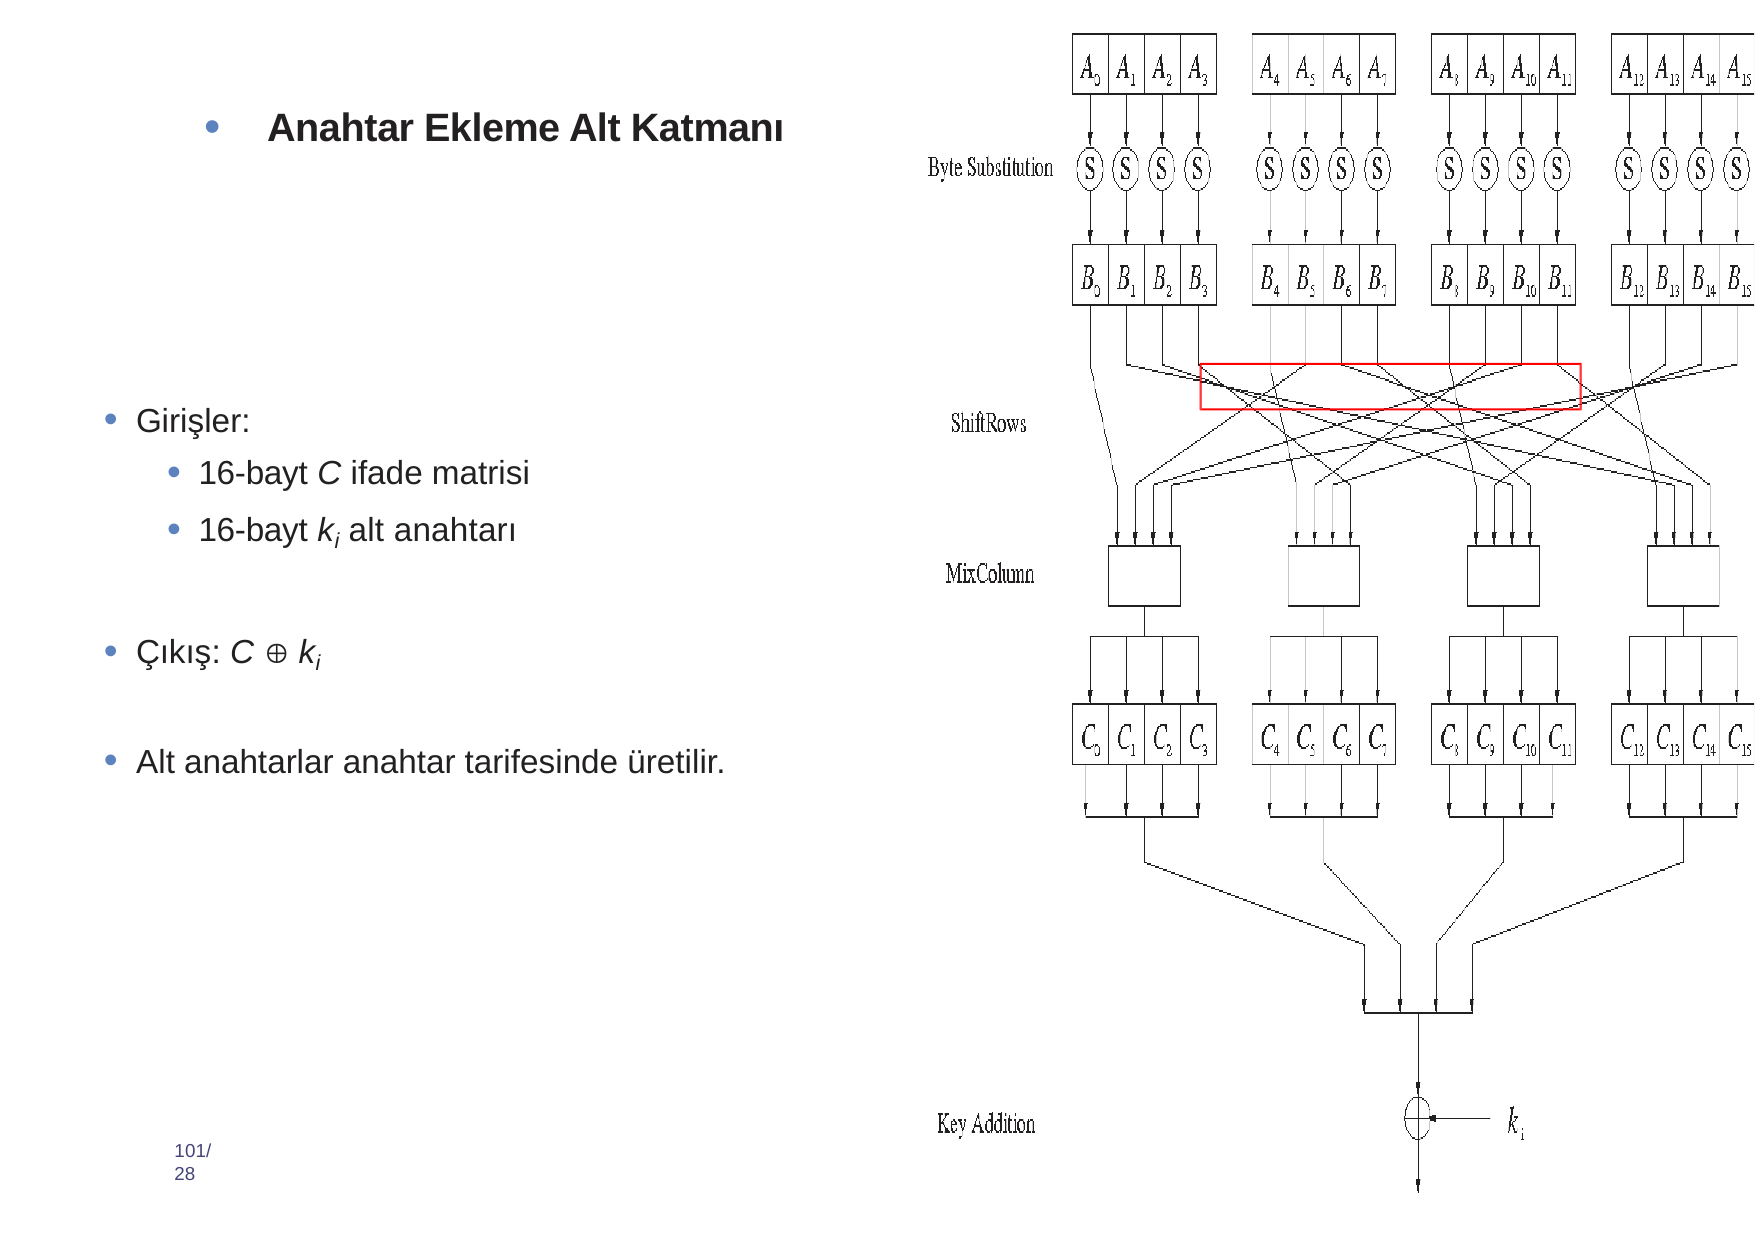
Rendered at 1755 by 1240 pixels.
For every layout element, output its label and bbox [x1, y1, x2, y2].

text_box [927, 32, 1755, 1195]
text_box [202, 102, 802, 161]
slide_number [170, 1139, 224, 1164]
text_box [102, 398, 840, 801]
